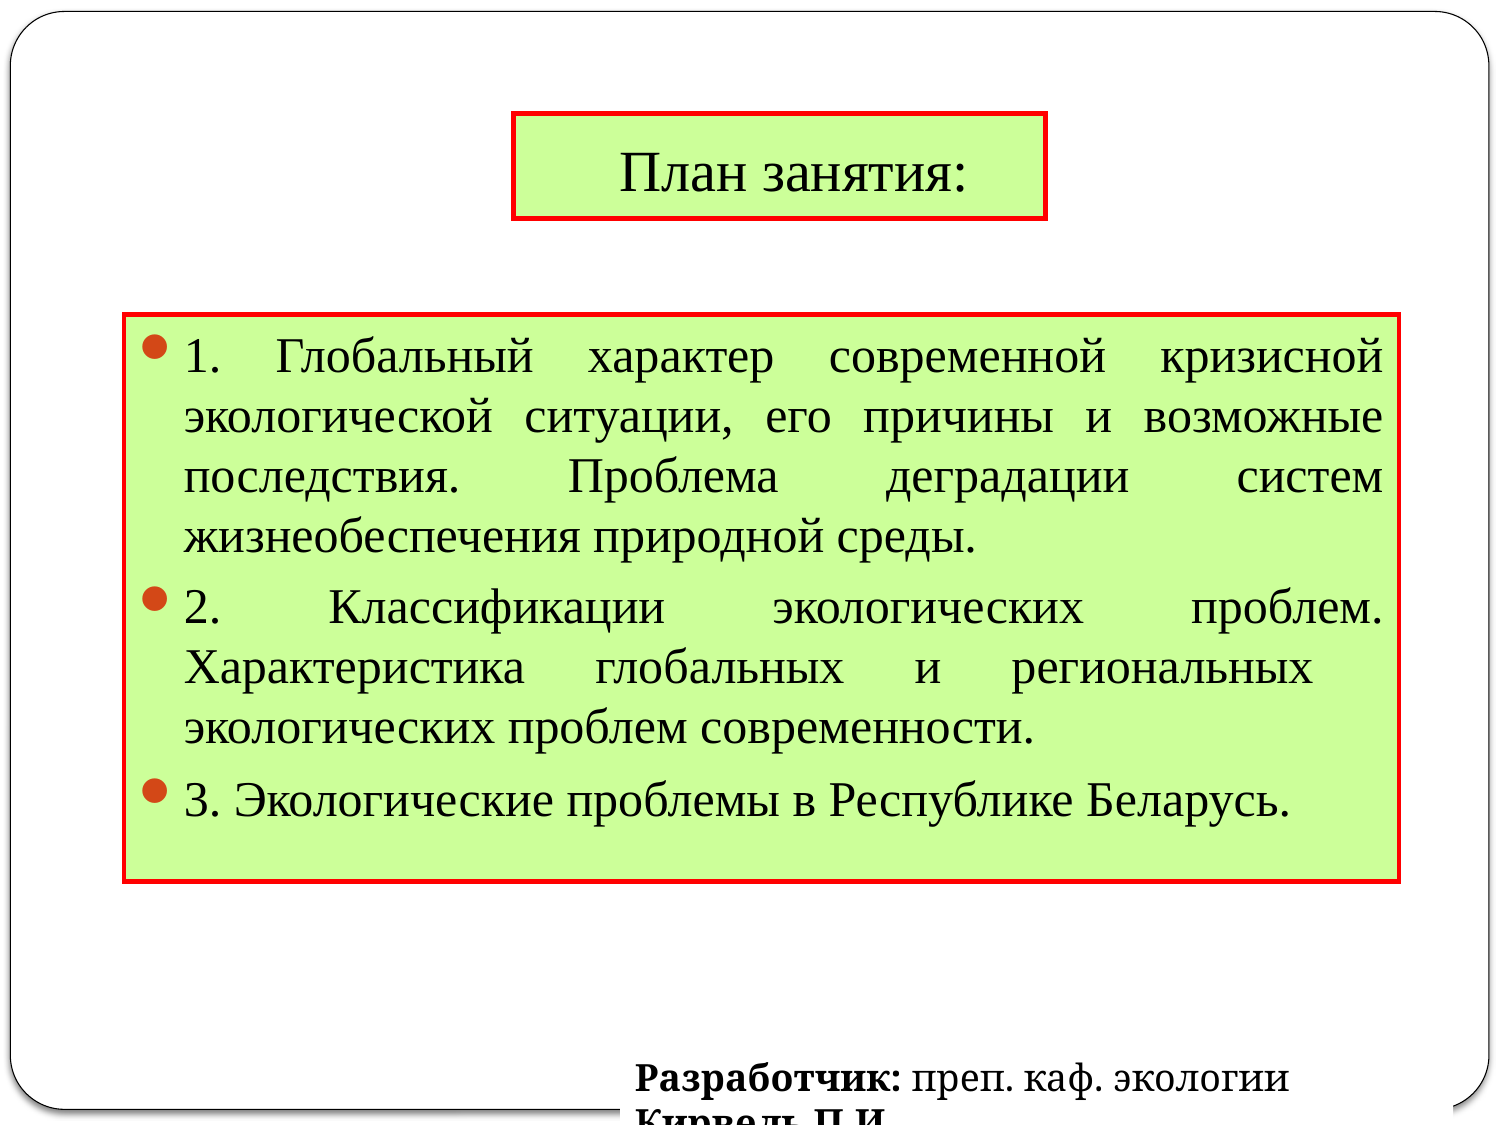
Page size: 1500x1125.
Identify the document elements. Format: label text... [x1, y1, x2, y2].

list 1. Глобальный характер современной кризисной экологической ситуации, его причины и возможные последствия. Проблема деградации систем жизнеобеспечения природной среды. 2. Классификации экологических проблем. Характеристика глобальных и региональных экологических проблем современности. 3. Экологические проблемы в Республике Беларусь. [123, 314, 1400, 882]
text_box Разработчик: преп. каф. экологии Кирвель П.И. [620, 1046, 1454, 1125]
title План занятия: [513, 113, 1046, 219]
